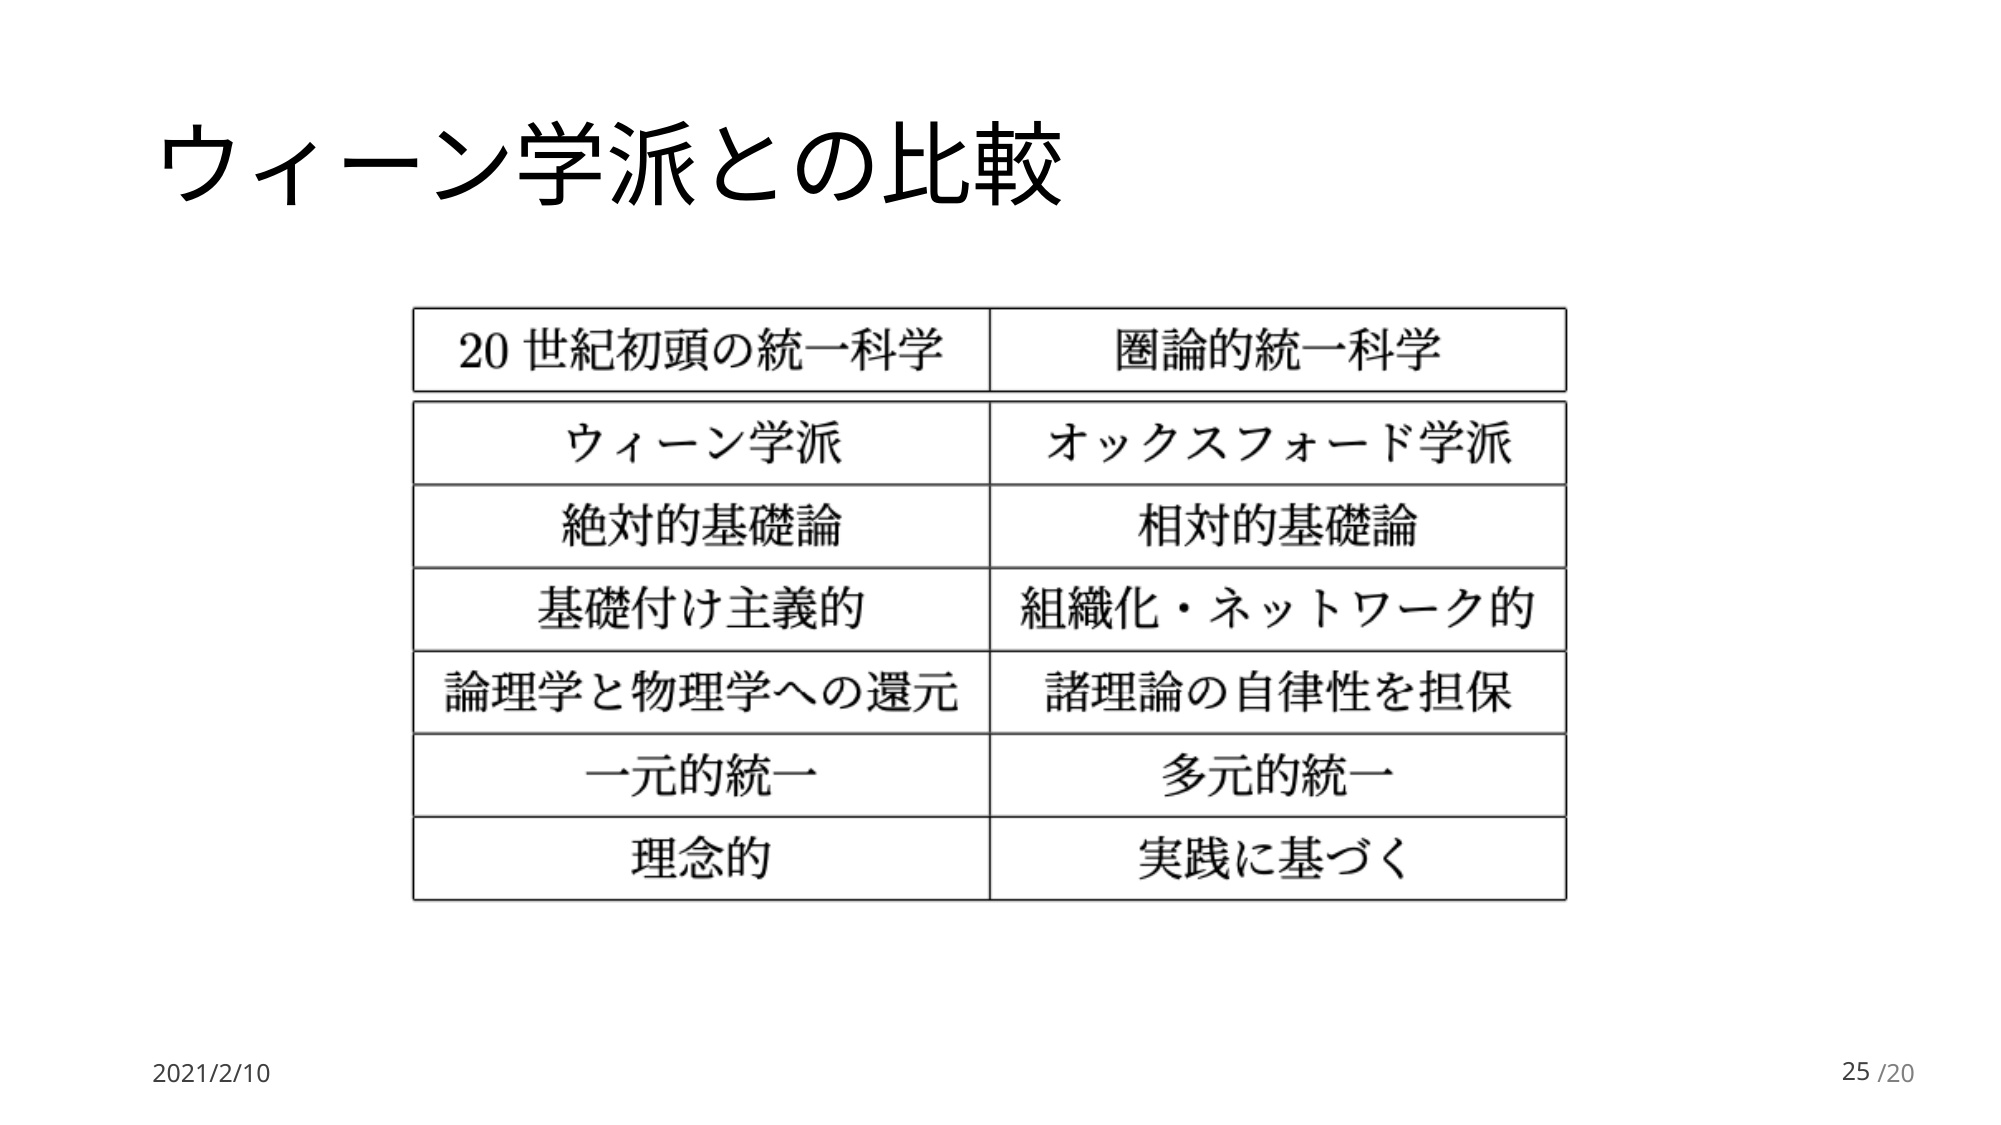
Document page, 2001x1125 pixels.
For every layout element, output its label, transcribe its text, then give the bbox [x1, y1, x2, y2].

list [355, 255, 1614, 954]
slide_number 24 [1435, 1042, 1886, 1103]
title ウィーン学派との比較 [137, 59, 1863, 278]
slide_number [137, 1042, 588, 1103]
